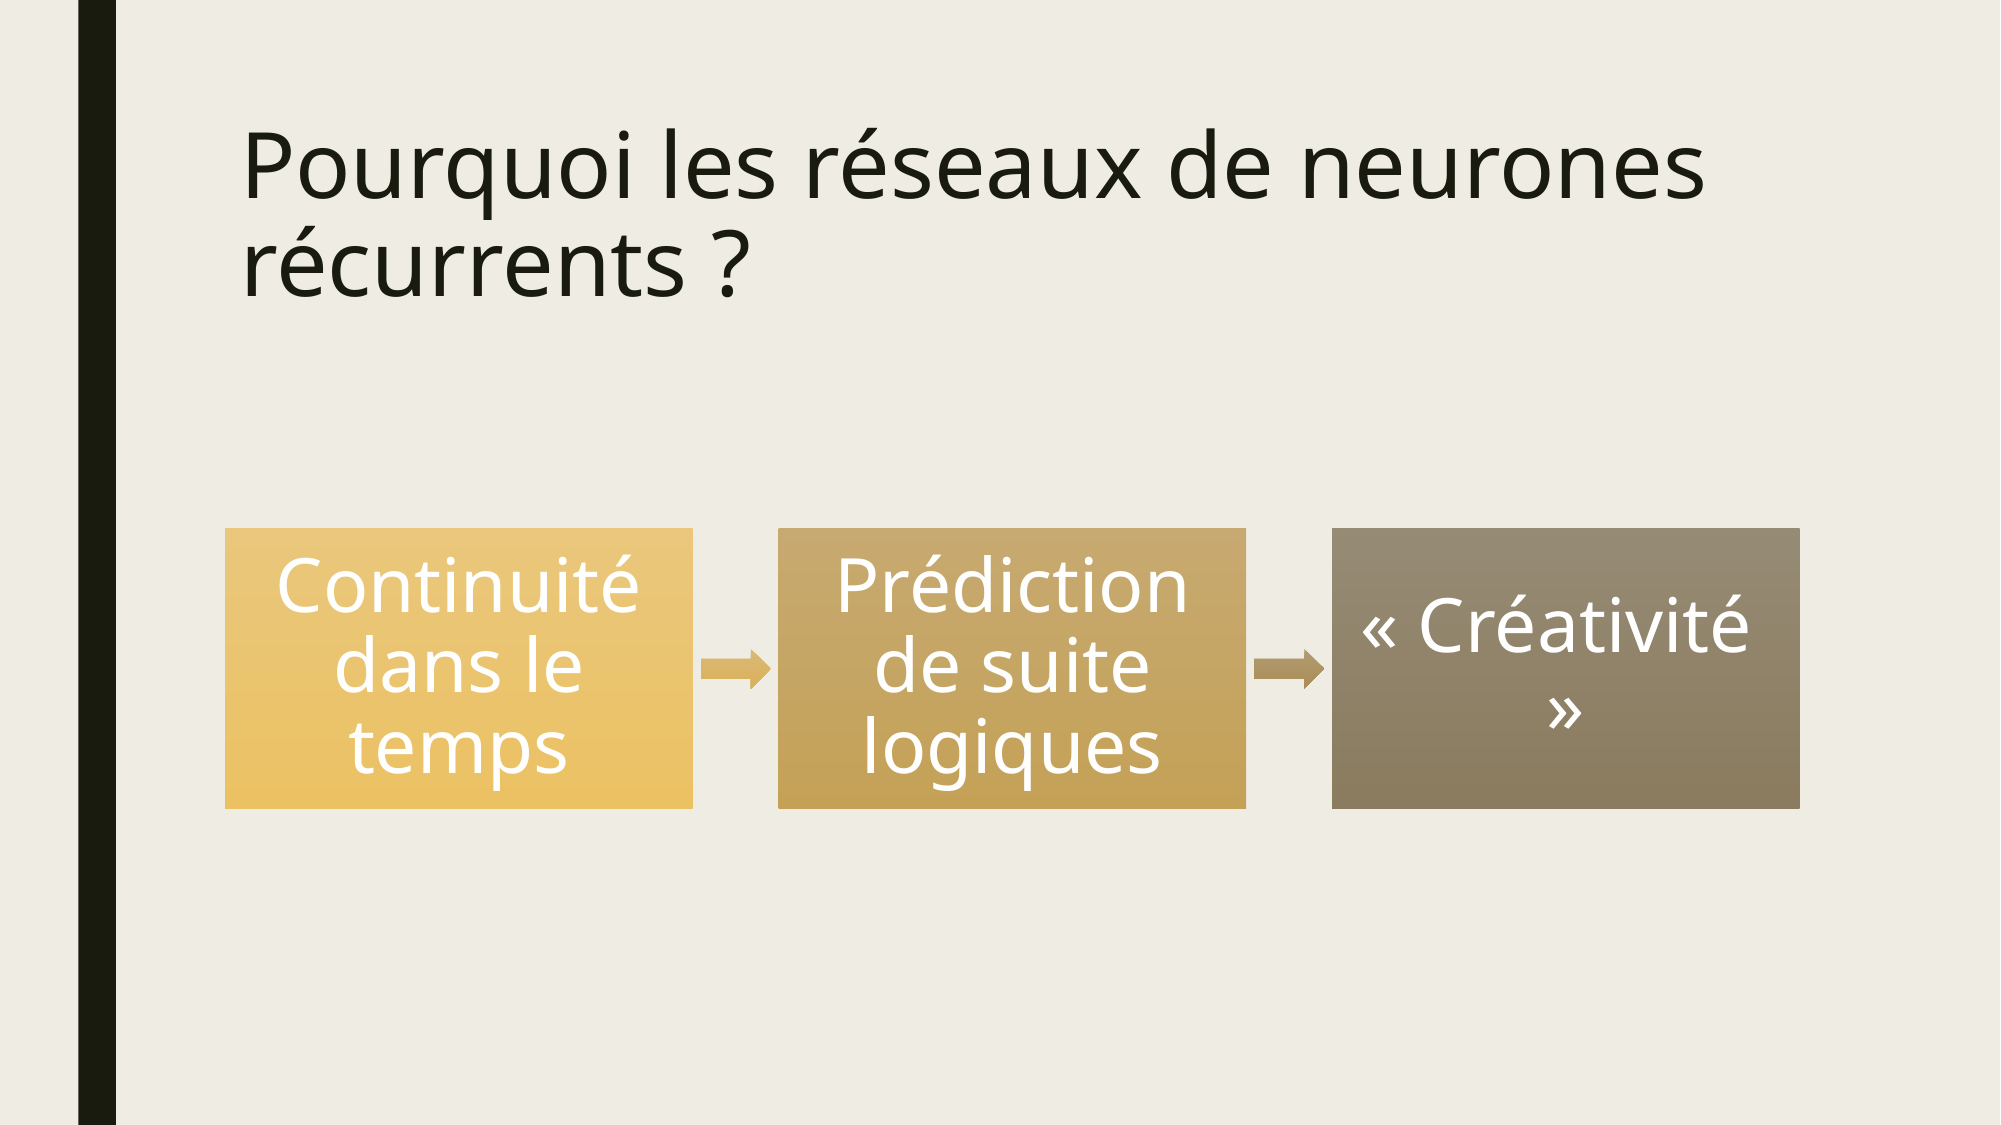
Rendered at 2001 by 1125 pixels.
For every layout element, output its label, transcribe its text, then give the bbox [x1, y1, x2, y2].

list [224, 374, 1800, 963]
title Pourquoi les réseaux de neurones récurrents ? [225, 112, 1800, 357]
